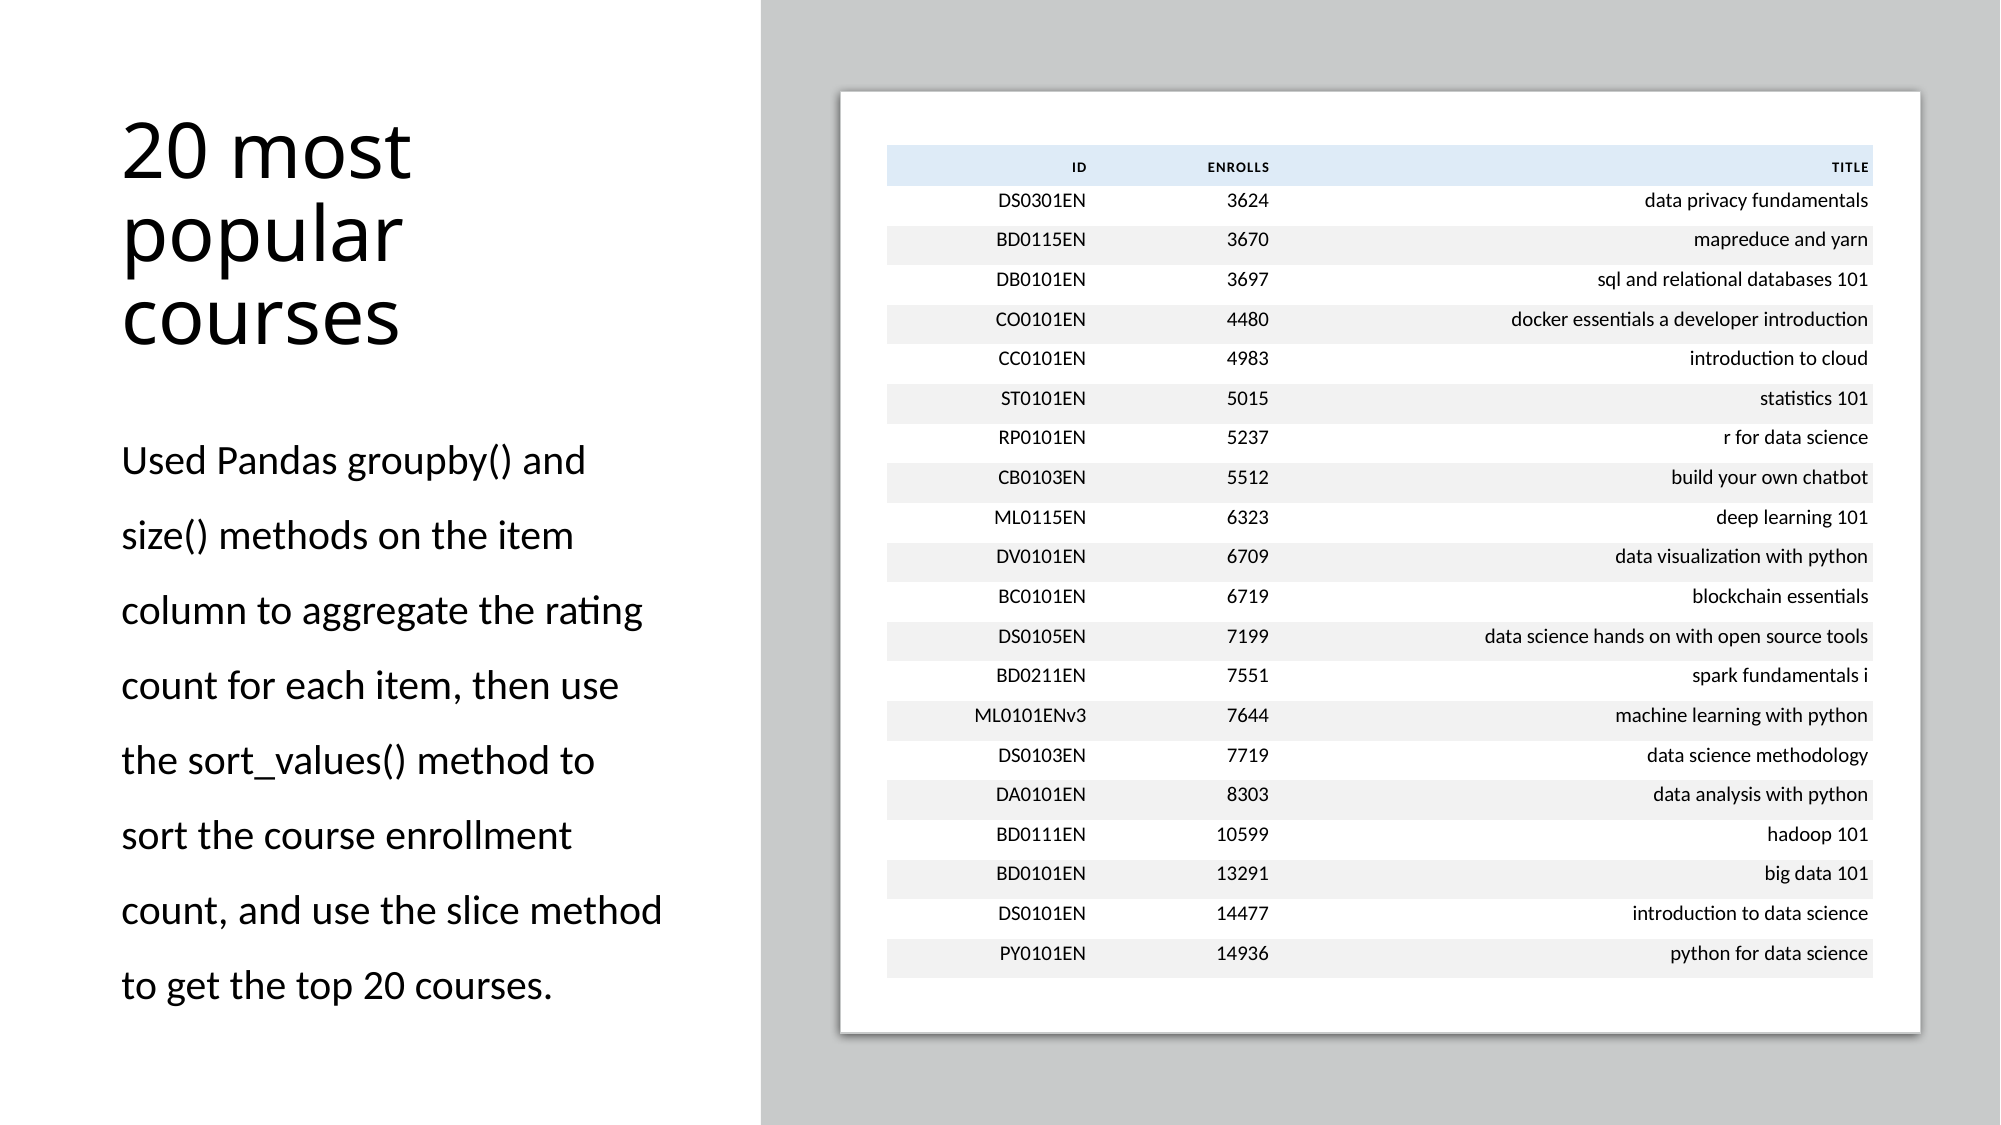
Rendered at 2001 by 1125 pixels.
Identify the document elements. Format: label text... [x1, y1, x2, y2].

table_cell statistics 101 [1273, 384, 1873, 424]
table_cell 14477 [1090, 899, 1273, 939]
table_cell 4480 [1090, 305, 1273, 344]
table_cell blockchain essentials [1273, 582, 1873, 622]
text_box [760, 0, 2000, 1125]
table_cell python for data science [1273, 939, 1873, 978]
table_cell 5015 [1090, 384, 1273, 424]
table_cell 7199 [1090, 622, 1273, 661]
table_cell CC0101EN [887, 344, 1090, 384]
table_cell ML0115EN [887, 503, 1090, 543]
table_cell 10599 [1090, 820, 1273, 860]
table_cell 5237 [1090, 424, 1273, 463]
table_cell data science hands on with open source tools [1273, 622, 1873, 661]
table_cell BD0115EN [887, 226, 1090, 265]
table_cell sql and relational databases 101 [1273, 265, 1873, 305]
table_cell 6323 [1090, 503, 1273, 543]
table_cell introduction to cloud [1273, 344, 1873, 384]
table_cell BD0101EN [887, 860, 1090, 899]
table_cell 7551 [1090, 661, 1273, 701]
table_cell 6719 [1090, 582, 1273, 622]
table_cell DV0101EN [887, 543, 1090, 582]
table_cell 8303 [1090, 780, 1273, 820]
table_cell DS0103EN [887, 741, 1090, 780]
table_cell CO0101EN [887, 305, 1090, 344]
table_cell ML0101ENv3 [887, 701, 1090, 741]
table_cell 5512 [1090, 463, 1273, 503]
table_cell 14936 [1090, 939, 1273, 978]
table_cell BC0101EN [887, 582, 1090, 622]
table_cell 7719 [1090, 741, 1273, 780]
table_cell docker essentials a developer introduction [1273, 305, 1873, 344]
table_cell PY0101EN [887, 939, 1090, 978]
table_cell big data 101 [1273, 860, 1873, 899]
table_cell 13291 [1090, 860, 1273, 899]
table_cell build your own chatbot [1273, 463, 1873, 503]
table_cell ST0101EN [887, 384, 1090, 424]
table_cell deep learning 101 [1273, 503, 1873, 543]
table_cell 6709 [1090, 543, 1273, 582]
table_cell 3697 [1090, 265, 1273, 305]
table_header ID [887, 145, 1090, 186]
table_cell spark fundamentals i [1273, 661, 1873, 701]
table_cell CB0103EN [887, 463, 1090, 503]
table_cell data visualization with python [1273, 543, 1873, 582]
table_header Enrolls [1090, 145, 1273, 186]
table_cell r for data science [1273, 424, 1873, 463]
text_box Used Pandas groupby() and size() methods on the item column to aggregate the rating count for each item, then use the sort_values() method to sort the course enrollment count, and use the slice method to get the top 20 courses. [106, 399, 682, 1021]
table_cell data privacy fundamentals [1273, 186, 1873, 226]
text_box [839, 90, 1922, 1034]
table_cell mapreduce and yarn [1273, 226, 1873, 265]
table_cell 3670 [1090, 226, 1273, 265]
title 20 most popular courses [106, 103, 682, 370]
table_cell 4983 [1090, 344, 1273, 384]
table_cell DS0105EN [887, 622, 1090, 661]
table_cell data science methodology [1273, 741, 1873, 780]
table_header TITLE [1273, 145, 1873, 186]
table_cell DS0301EN [887, 186, 1090, 226]
table_cell RP0101EN [887, 424, 1090, 463]
table_cell hadoop 101 [1273, 820, 1873, 860]
table_cell BD0211EN [887, 661, 1090, 701]
table_cell data analysis with python [1273, 780, 1873, 820]
table_cell DA0101EN [887, 780, 1090, 820]
table_cell machine learning with python [1273, 701, 1873, 741]
table_cell BD0111EN [887, 820, 1090, 860]
table_cell 3624 [1090, 186, 1273, 226]
table_cell 7644 [1090, 701, 1273, 741]
table_cell DS0101EN [887, 899, 1090, 939]
table_cell DB0101EN [887, 265, 1090, 305]
table_cell introduction to data science [1273, 899, 1873, 939]
